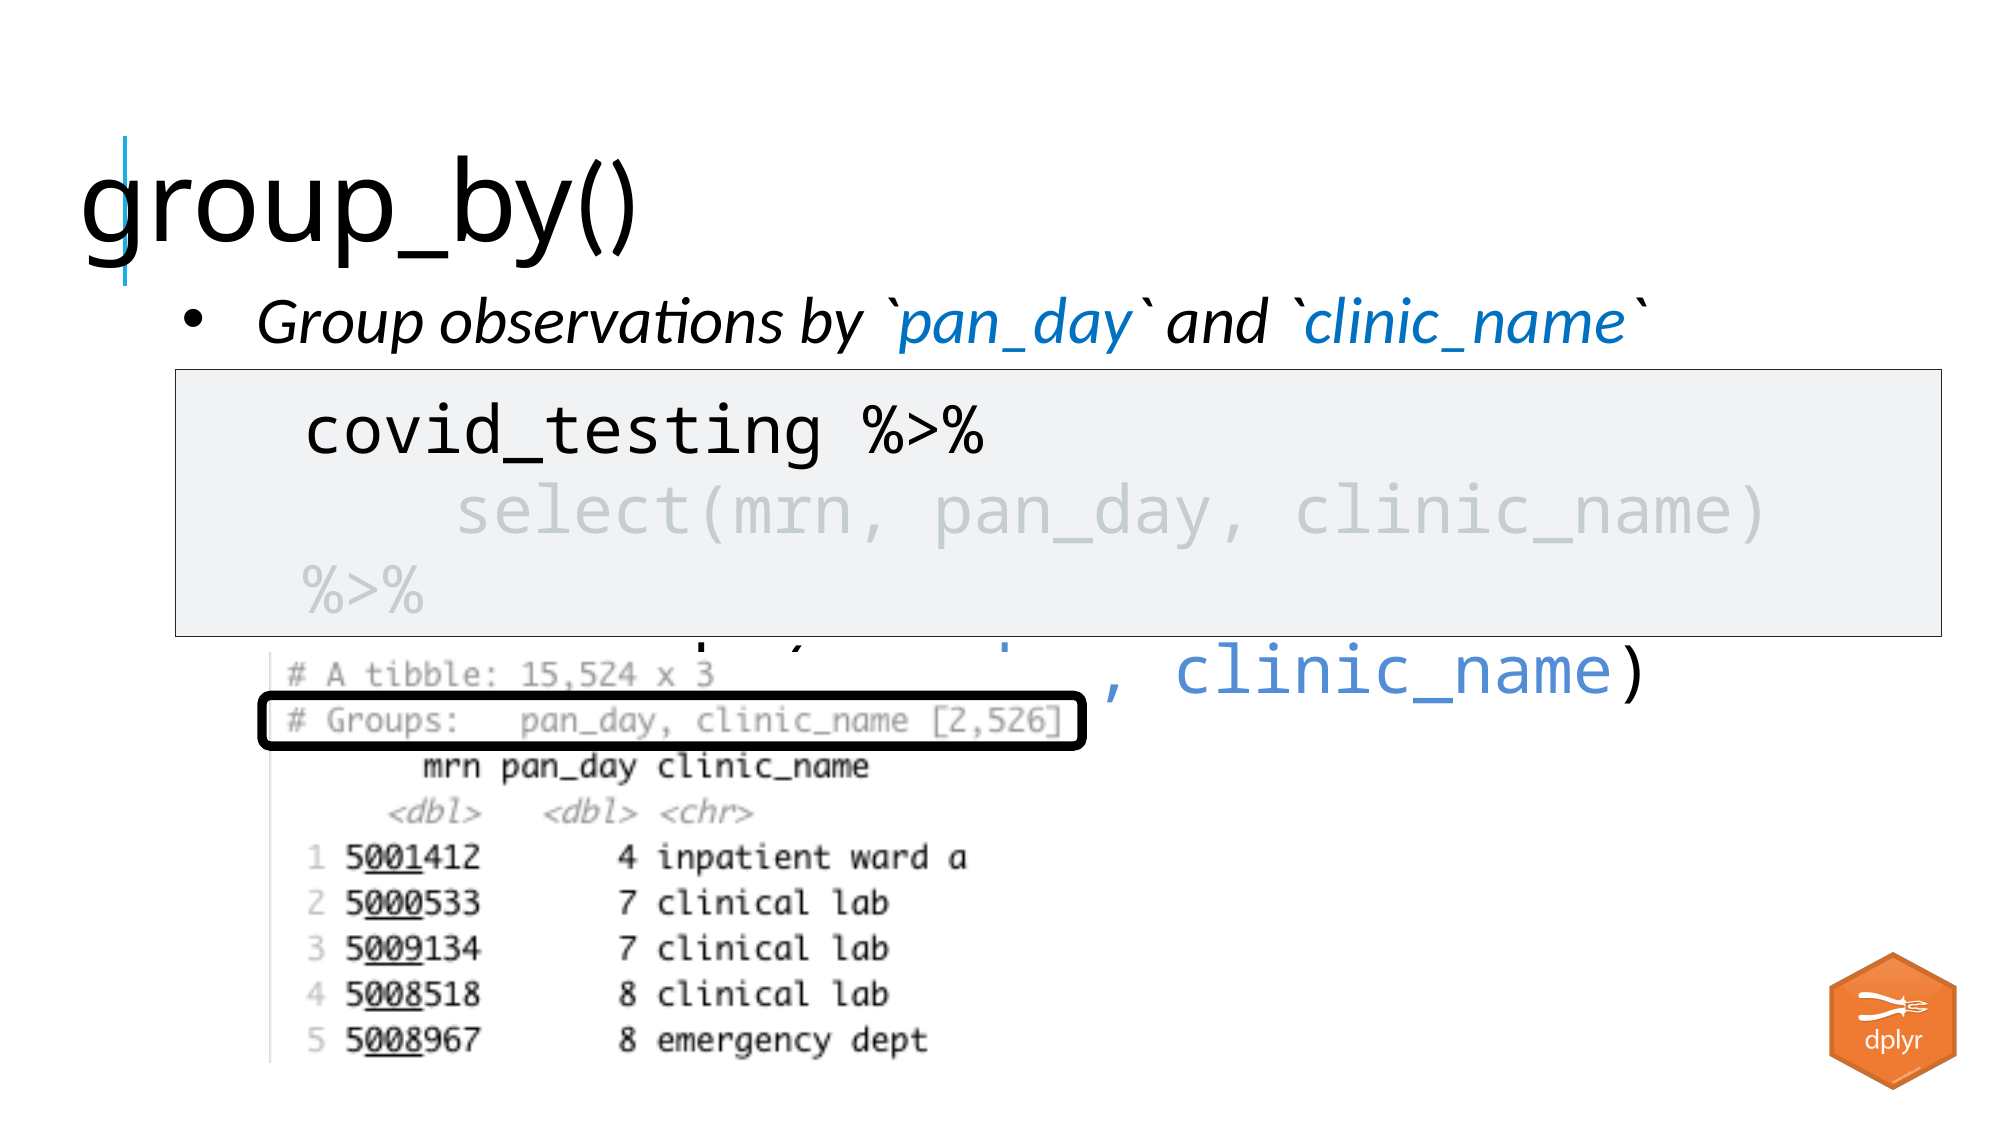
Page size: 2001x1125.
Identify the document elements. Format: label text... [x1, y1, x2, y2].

text_box [1829, 952, 1957, 1090]
text_box covid_testing %>% select(mrn, pan_day, clinic_name) %>% group_by(pan_day, clinic_name) [288, 379, 1830, 715]
text_box [175, 369, 1942, 637]
text_box group_by() [64, 121, 657, 272]
picture [269, 652, 1090, 1064]
text_box Group observations by `pan_day` and `clinic_name` [180, 276, 1759, 359]
